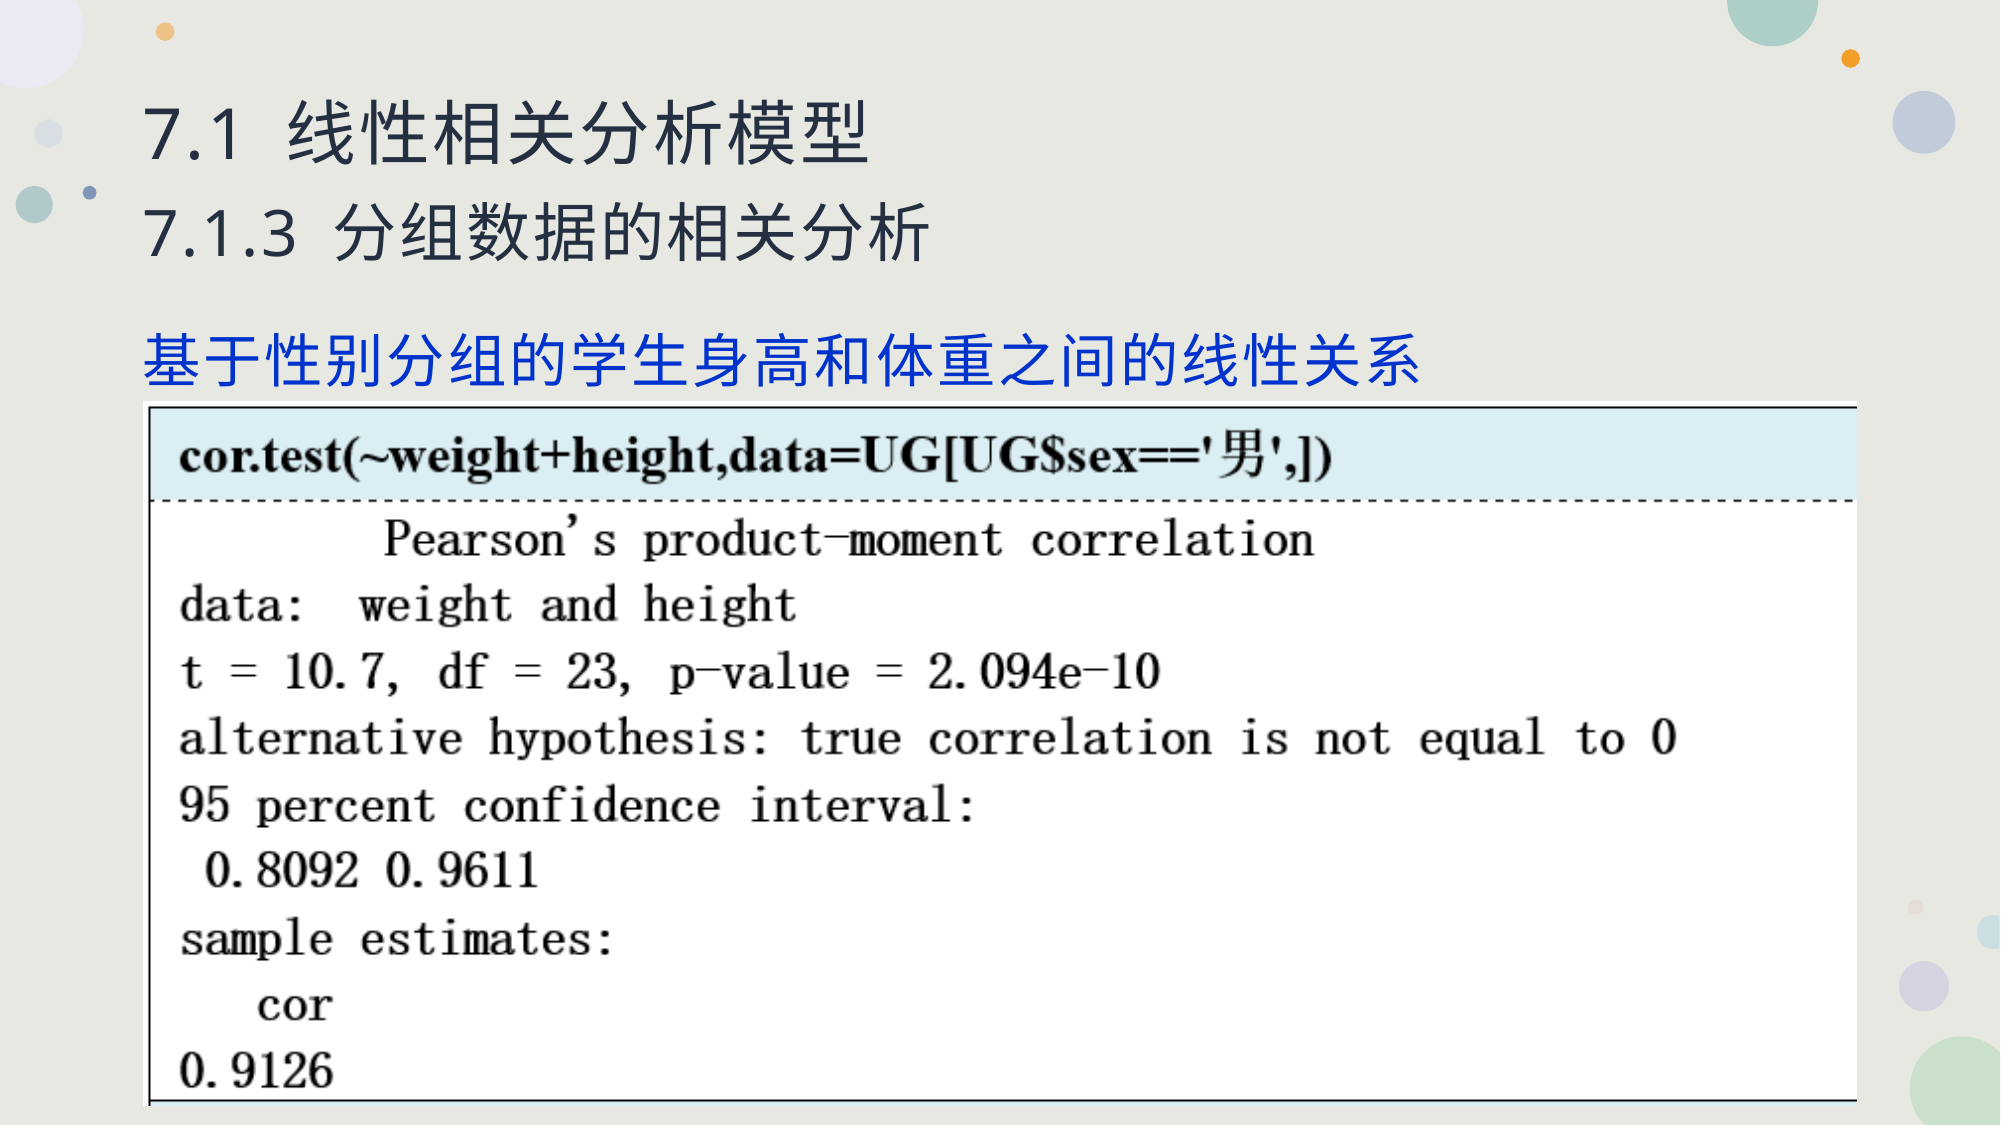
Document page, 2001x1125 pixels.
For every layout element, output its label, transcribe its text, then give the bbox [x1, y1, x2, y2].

picture [143, 401, 1857, 1106]
list 基于性别分组的学生身高和体重之间的线性关系 [127, 299, 1877, 1125]
title 7.1 线性相关分析模型 7.1.3 分组数据的相关分析 [127, 59, 1877, 278]
